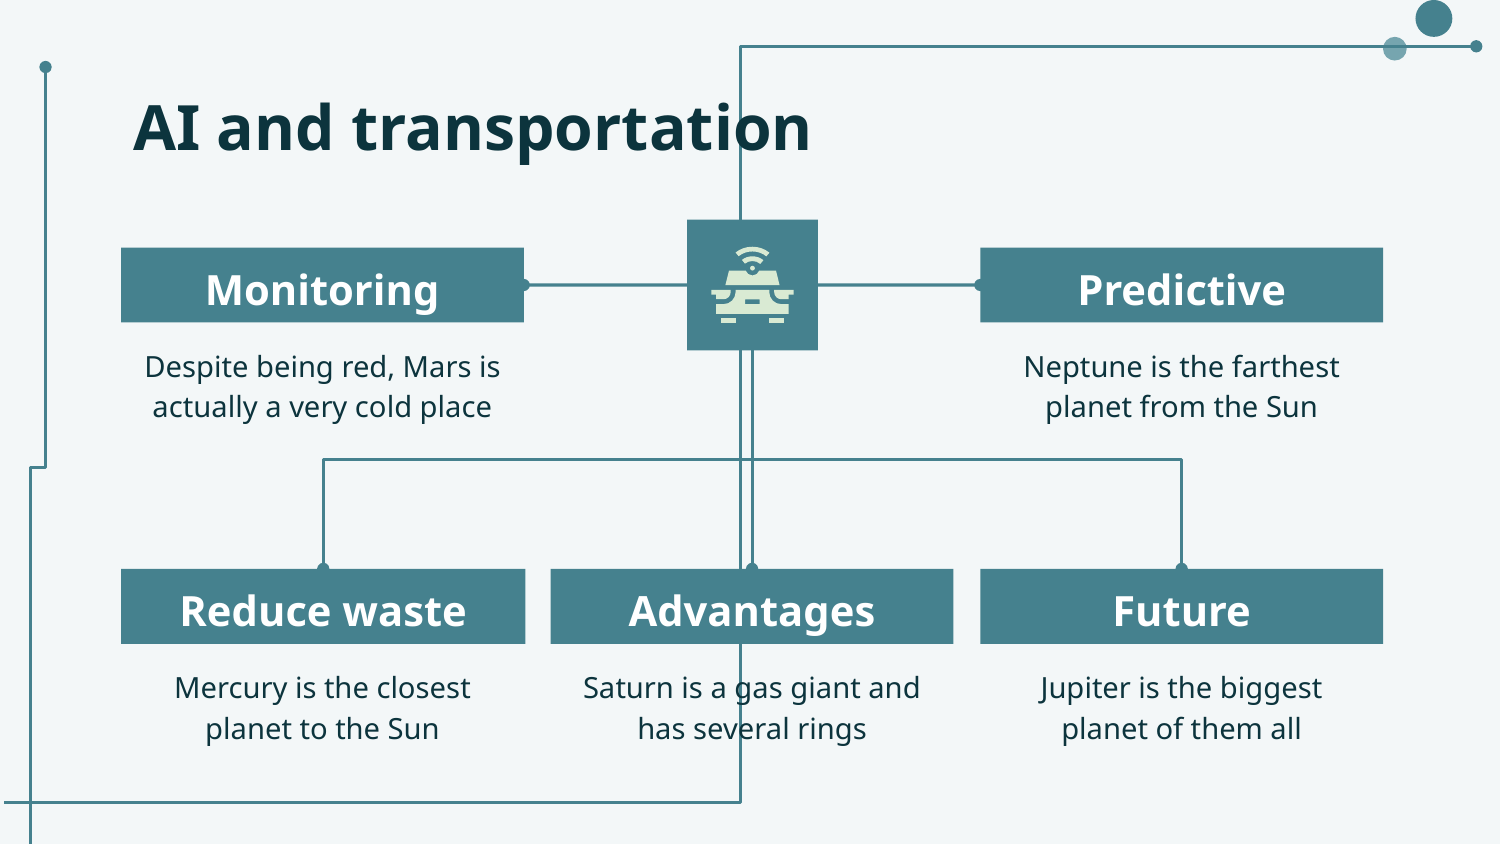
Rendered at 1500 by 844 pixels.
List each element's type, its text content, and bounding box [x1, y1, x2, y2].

text_box Monitoring [121, 247, 424, 323]
text_box Despite being red, Mars is actually a very cold place [120, 328, 423, 433]
text_box Future [1080, 568, 1384, 644]
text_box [711, 246, 794, 324]
text_box Saturn is a gas giant and has several rings [549, 649, 955, 754]
text_box Jupiter is the biggest planet of them all [979, 649, 1384, 754]
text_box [857, 244, 1077, 675]
text_box Predictive [1078, 247, 1384, 323]
text_box Neptune is the farthest planet from the Sun [1080, 328, 1384, 433]
text_box Mercury is the closest planet to the Sun [120, 649, 525, 754]
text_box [428, 244, 648, 675]
text_box Reduce waste [121, 568, 423, 644]
text_box Advantages [652, 568, 852, 644]
title AI and transportation [118, 72, 1382, 167]
text_box [687, 219, 818, 351]
